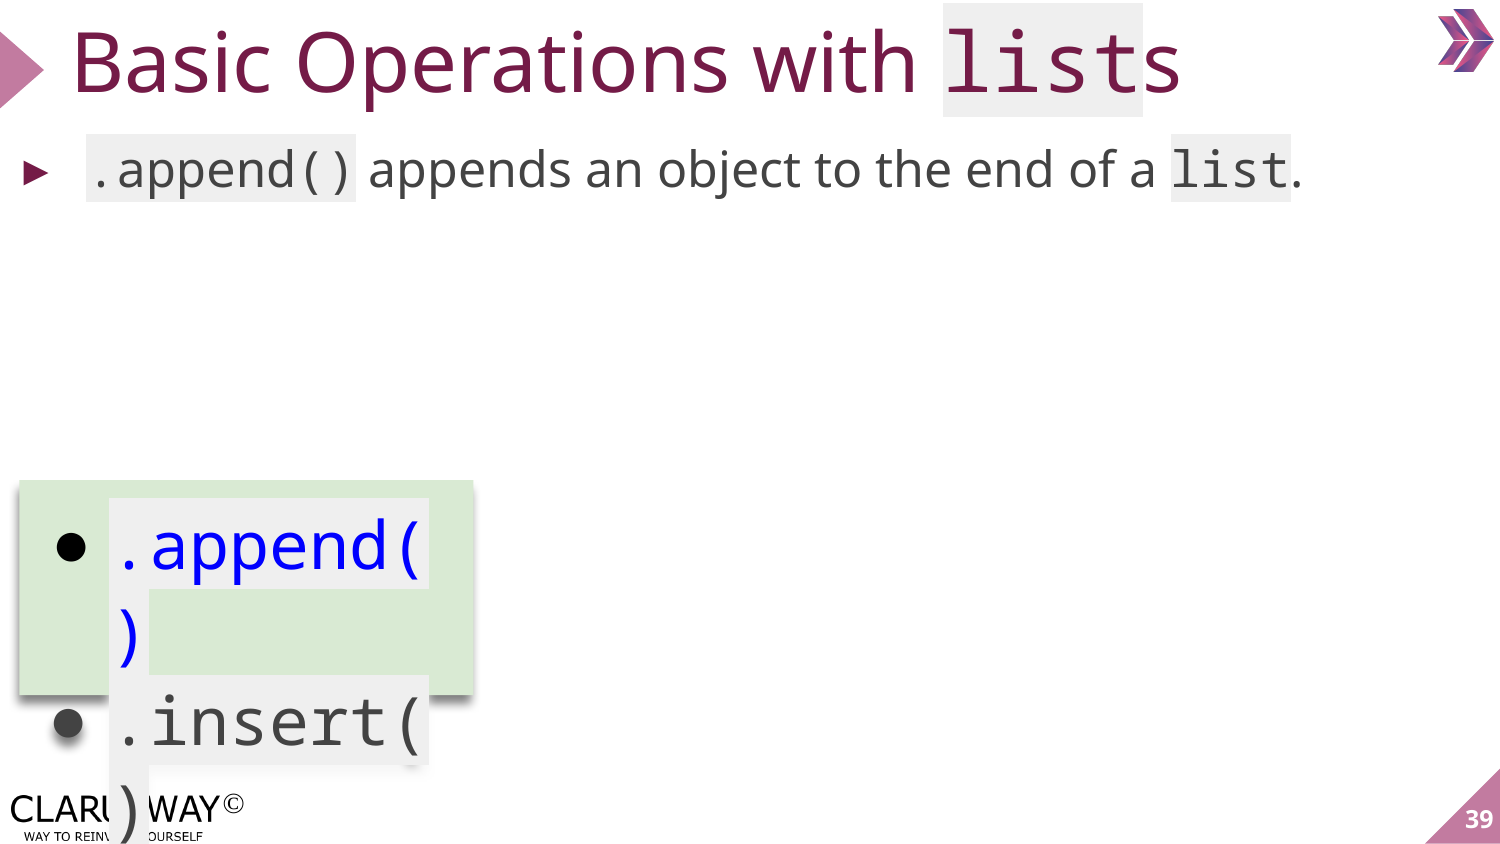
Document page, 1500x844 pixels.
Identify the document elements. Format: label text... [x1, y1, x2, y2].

slide_number ‹#› [1418, 760, 1494, 838]
title Basic Operations with lists [70, 28, 1376, 131]
text_box .append() .insert() [19, 480, 474, 696]
subtitle .append() appends an object to the end of a list. [11, 131, 1452, 234]
picture [11, 795, 220, 841]
picture [1438, 9, 1494, 72]
